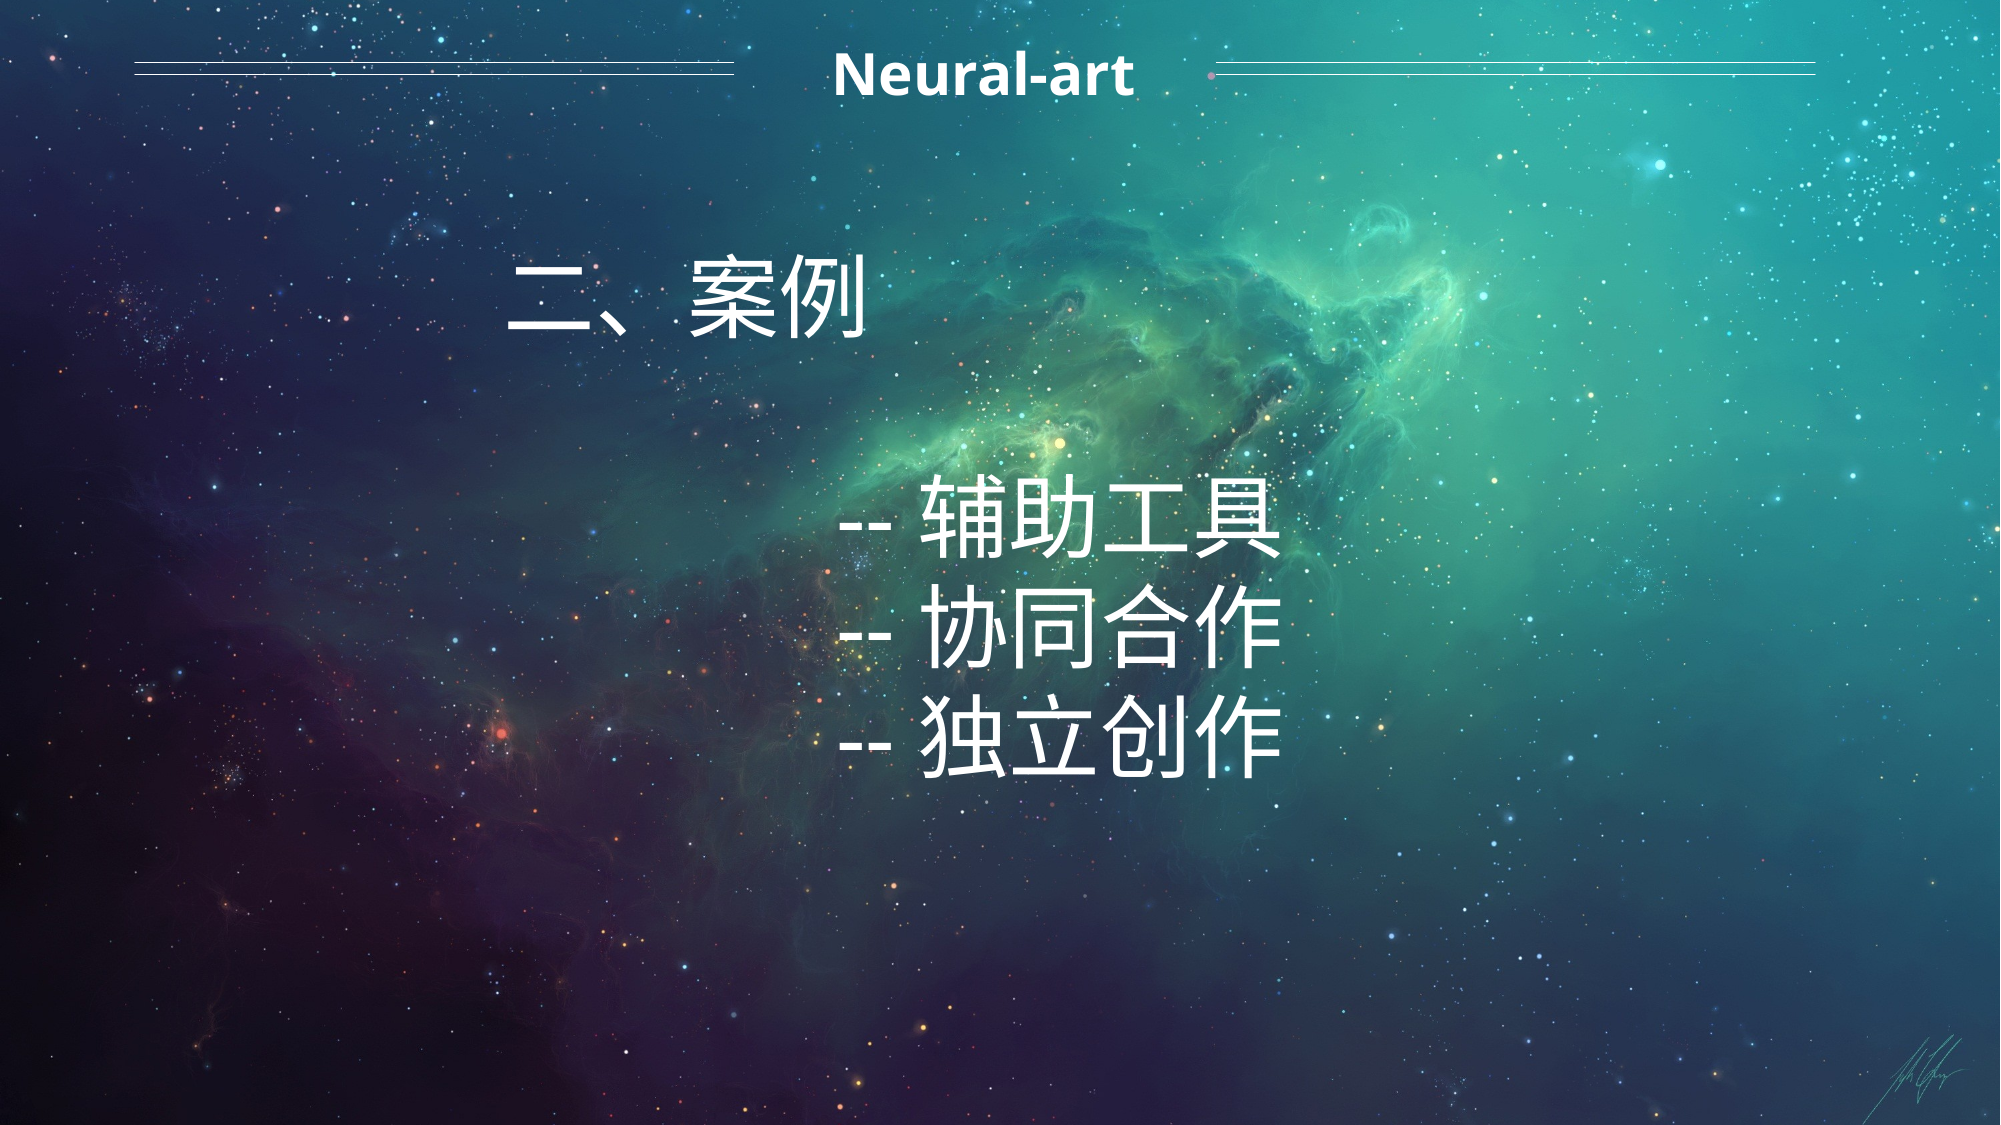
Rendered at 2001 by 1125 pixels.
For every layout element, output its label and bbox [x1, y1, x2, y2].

text_box [134, 29, 1816, 116]
picture [0, 0, 2000, 1125]
